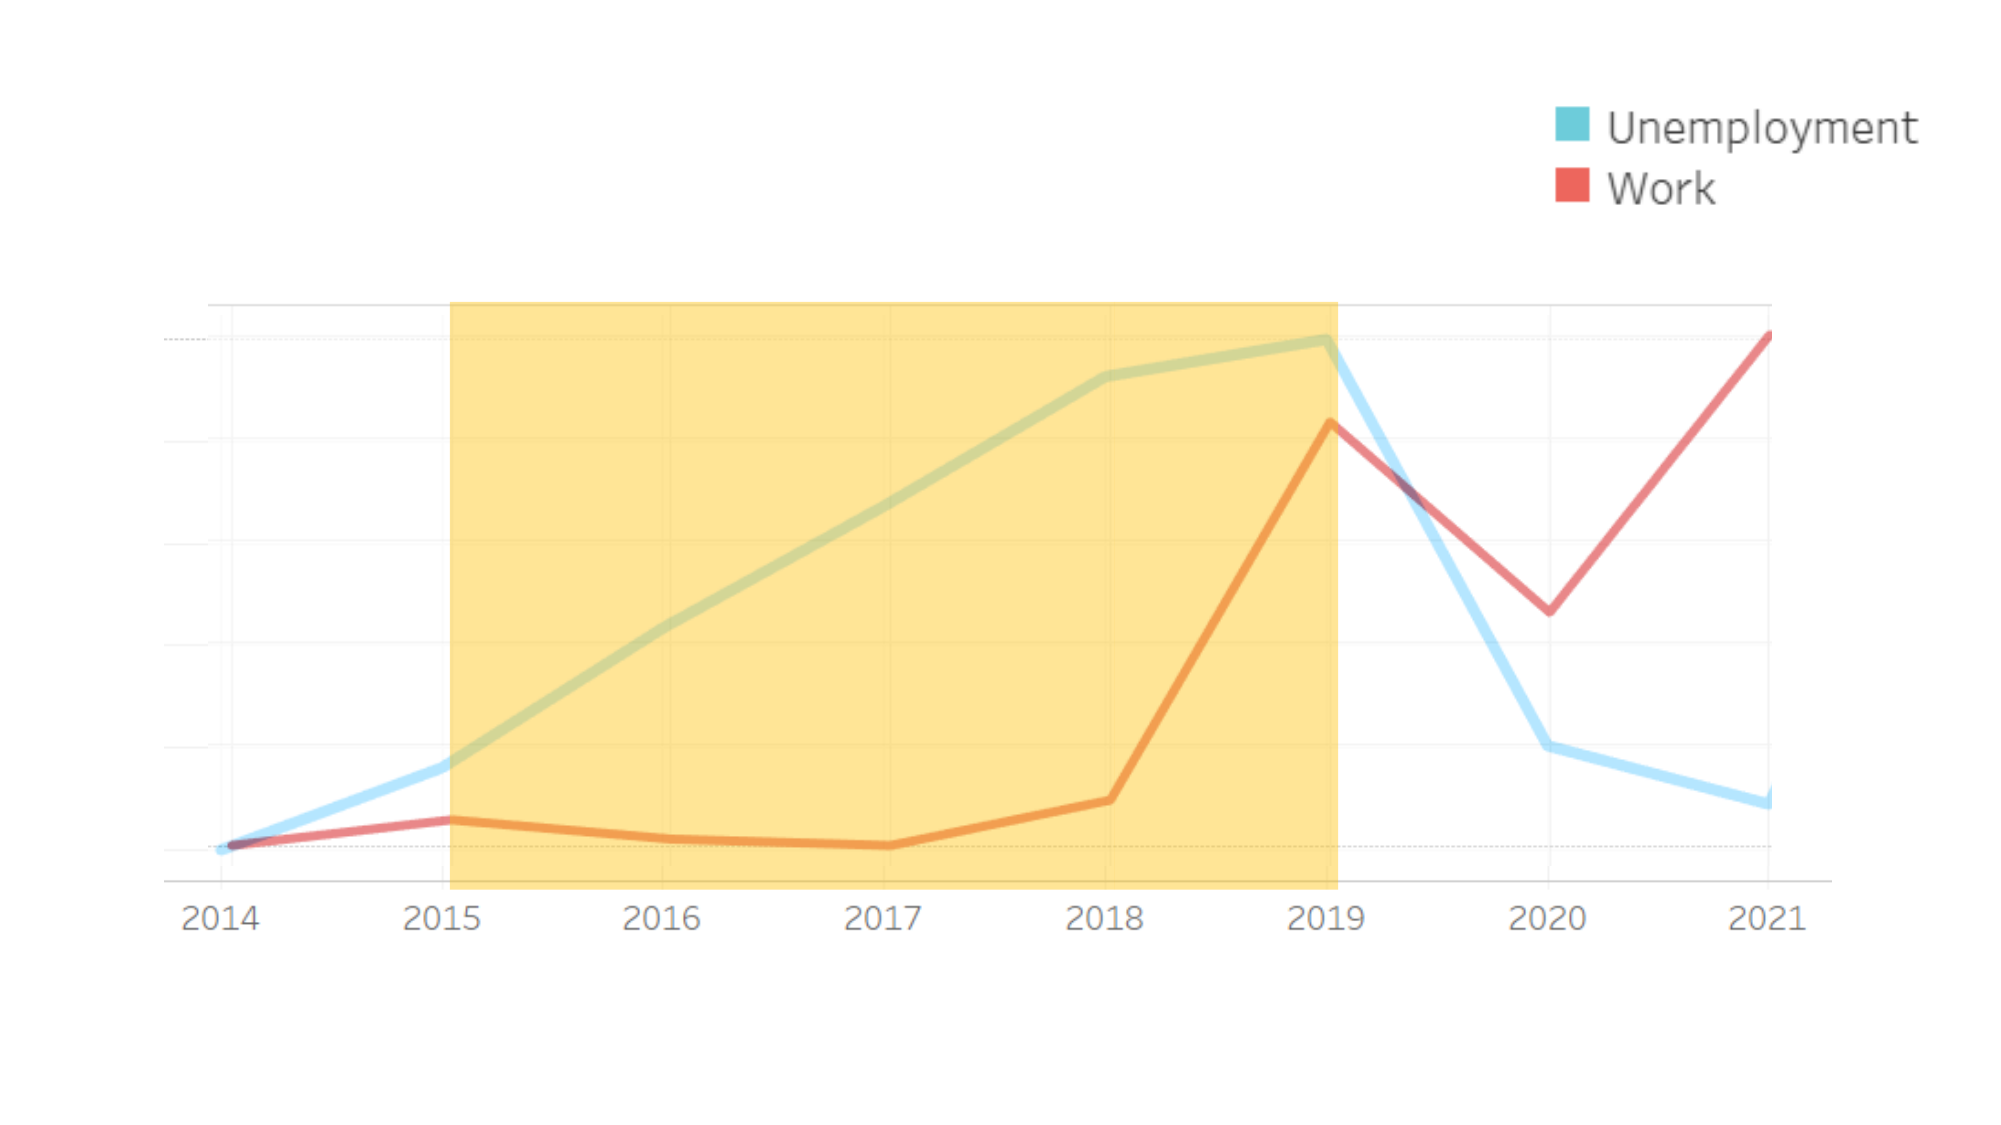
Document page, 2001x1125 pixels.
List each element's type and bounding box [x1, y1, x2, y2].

picture [1546, 101, 1953, 214]
text_box [164, 301, 2000, 980]
